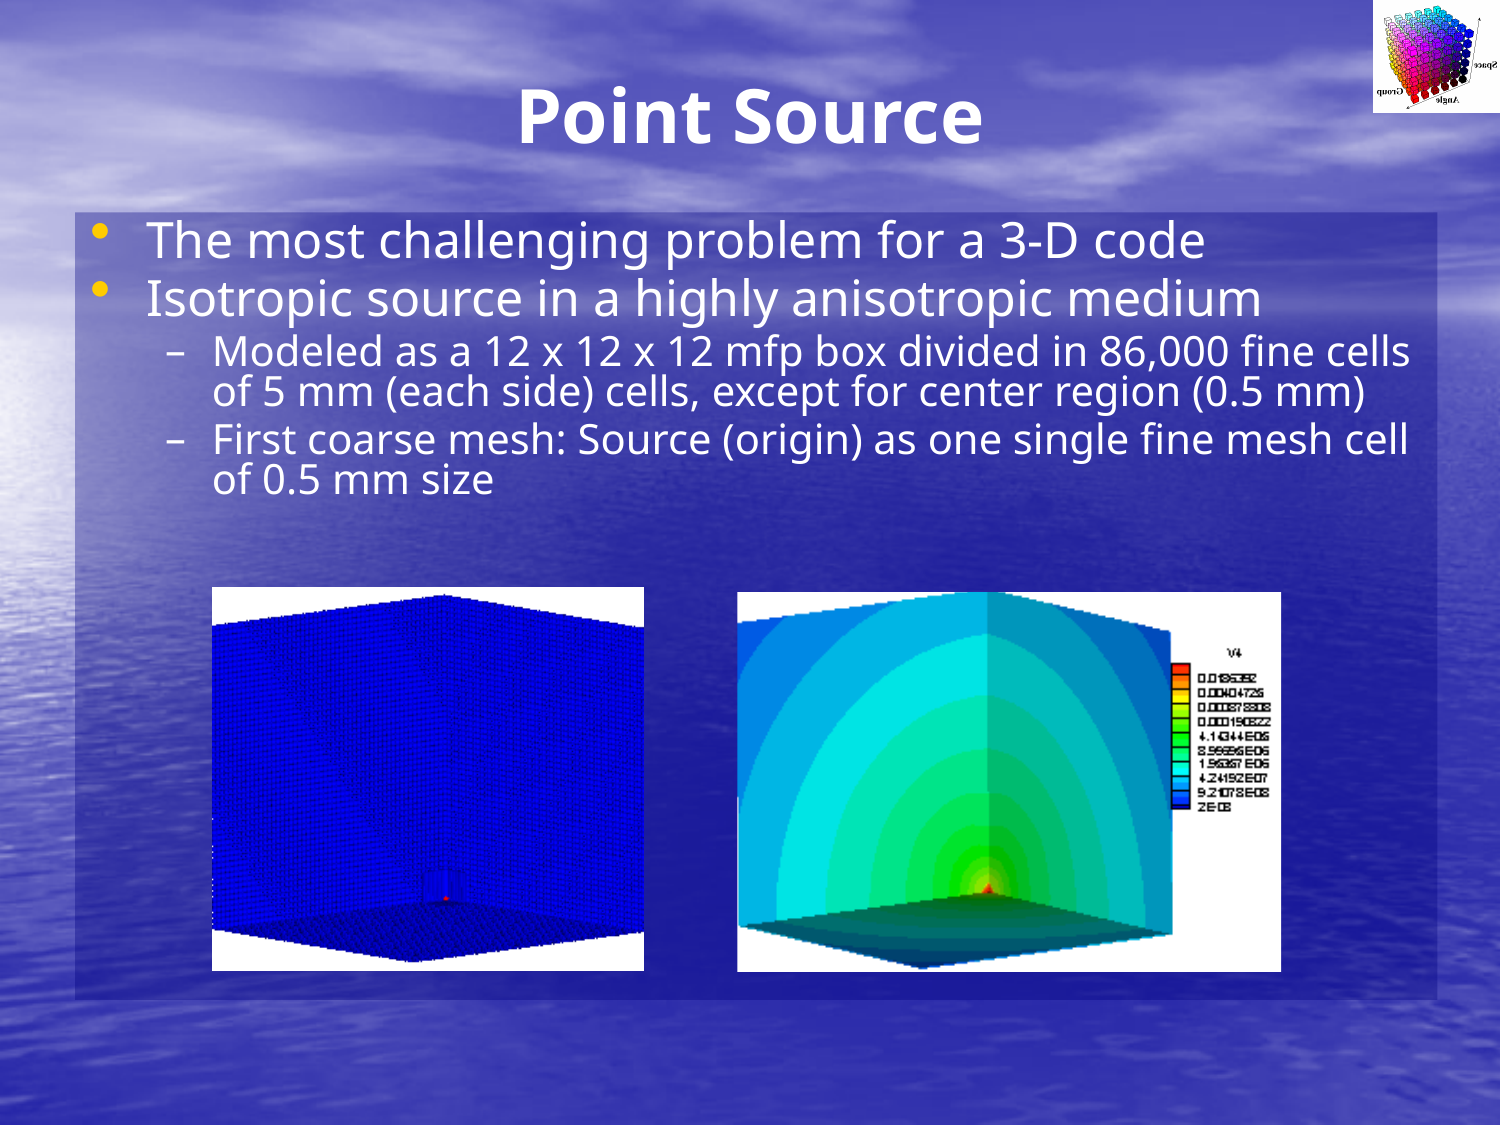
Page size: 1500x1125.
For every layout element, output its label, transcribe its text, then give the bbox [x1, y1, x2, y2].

picture [777, 634, 1145, 938]
picture [737, 592, 1282, 973]
list The most challenging problem for a 3-D code Isotropic source in a highly anisotropic medium Modeled as a 12 x 12 x 12 mfp box divided in 86,000 fine cells of 5 mm (each side) cells, except for center region (0.5 mm) First coarse mesh: Source (origin) as one single fine mesh cell of 0.5 mm size [74, 212, 1438, 1001]
picture [212, 587, 644, 972]
title Point Source [74, 0, 1426, 212]
